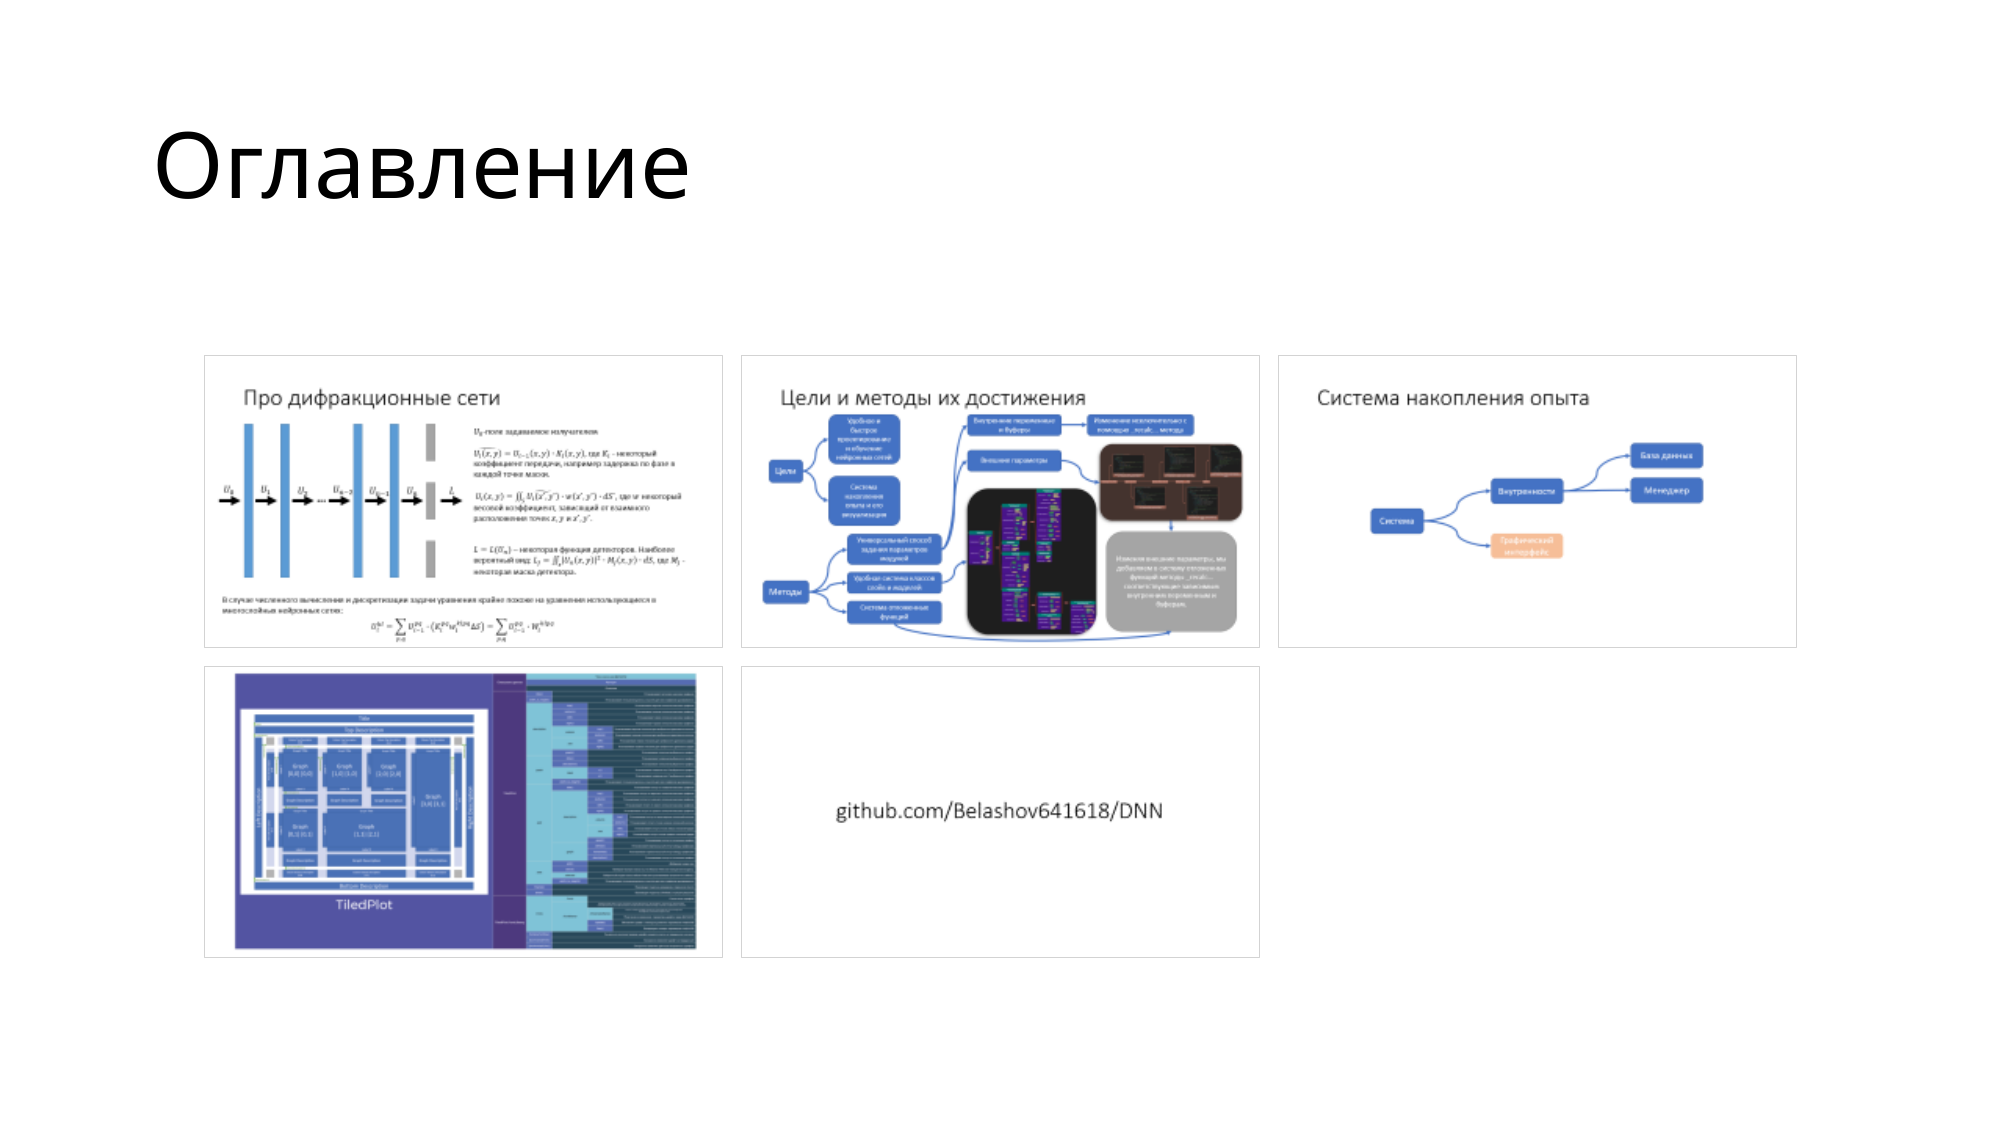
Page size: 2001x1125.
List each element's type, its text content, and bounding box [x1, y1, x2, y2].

picture [205, 667, 722, 957]
picture [742, 667, 1259, 957]
picture [205, 356, 722, 647]
picture [742, 356, 1259, 647]
picture [1279, 356, 1796, 647]
title Оглавление [137, 59, 1863, 278]
